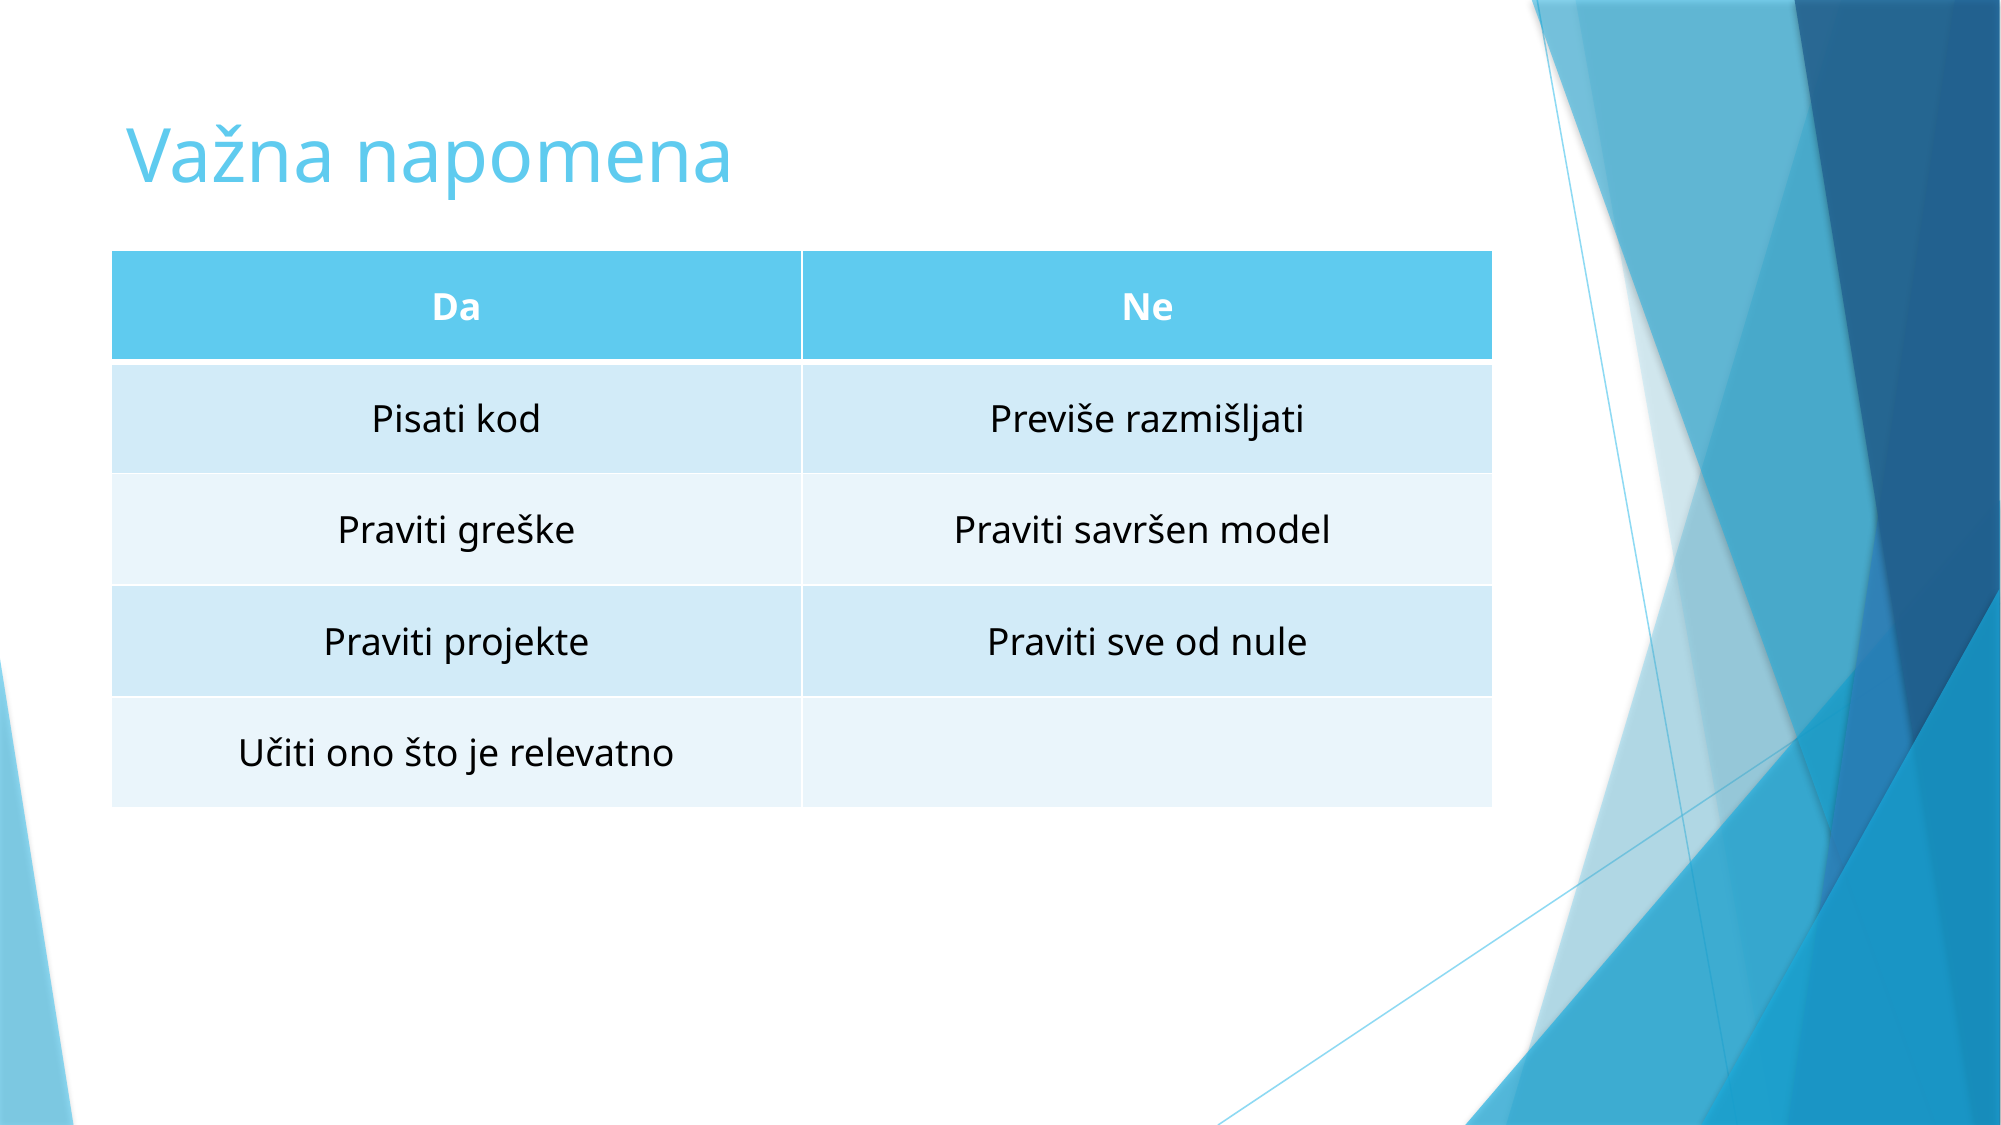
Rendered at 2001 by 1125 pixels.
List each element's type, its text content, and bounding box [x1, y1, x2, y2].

table_cell Praviti savršen model [803, 474, 1492, 584]
table_cell Praviti sve od nule [803, 586, 1492, 696]
table_header Ne [803, 251, 1492, 359]
table_cell Pisati kod [112, 365, 801, 473]
table_cell [803, 698, 1492, 807]
table_cell Previše razmišljati [803, 365, 1492, 473]
table_header Da [112, 251, 801, 359]
title Važna napomena [111, 99, 1474, 219]
table_cell Učiti ono što je relevatno [112, 698, 801, 807]
table_cell Praviti greške [112, 474, 801, 584]
table_cell Praviti projekte [112, 586, 801, 696]
